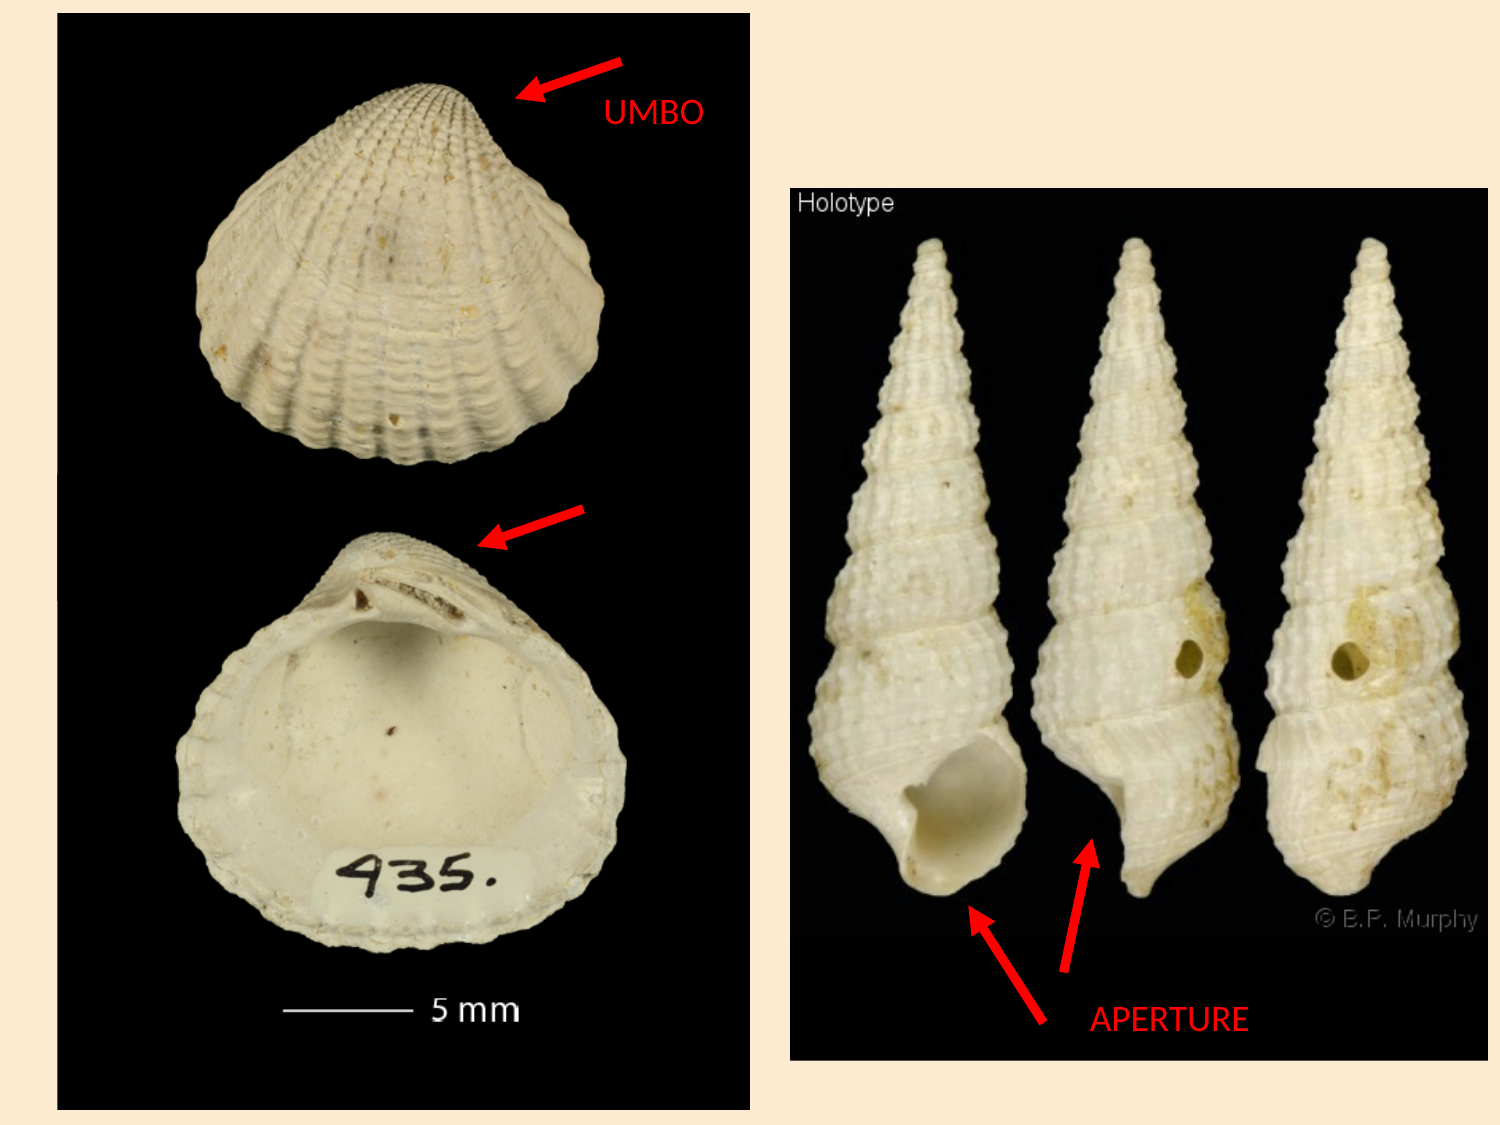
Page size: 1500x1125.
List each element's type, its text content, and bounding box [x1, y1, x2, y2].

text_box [476, 508, 584, 547]
picture [790, 188, 1488, 937]
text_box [968, 905, 1044, 1023]
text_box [1063, 838, 1093, 973]
picture [57, 13, 750, 1110]
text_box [514, 61, 622, 99]
text_box [789, 187, 1489, 1062]
text_box APERTURE [1074, 986, 1265, 1046]
